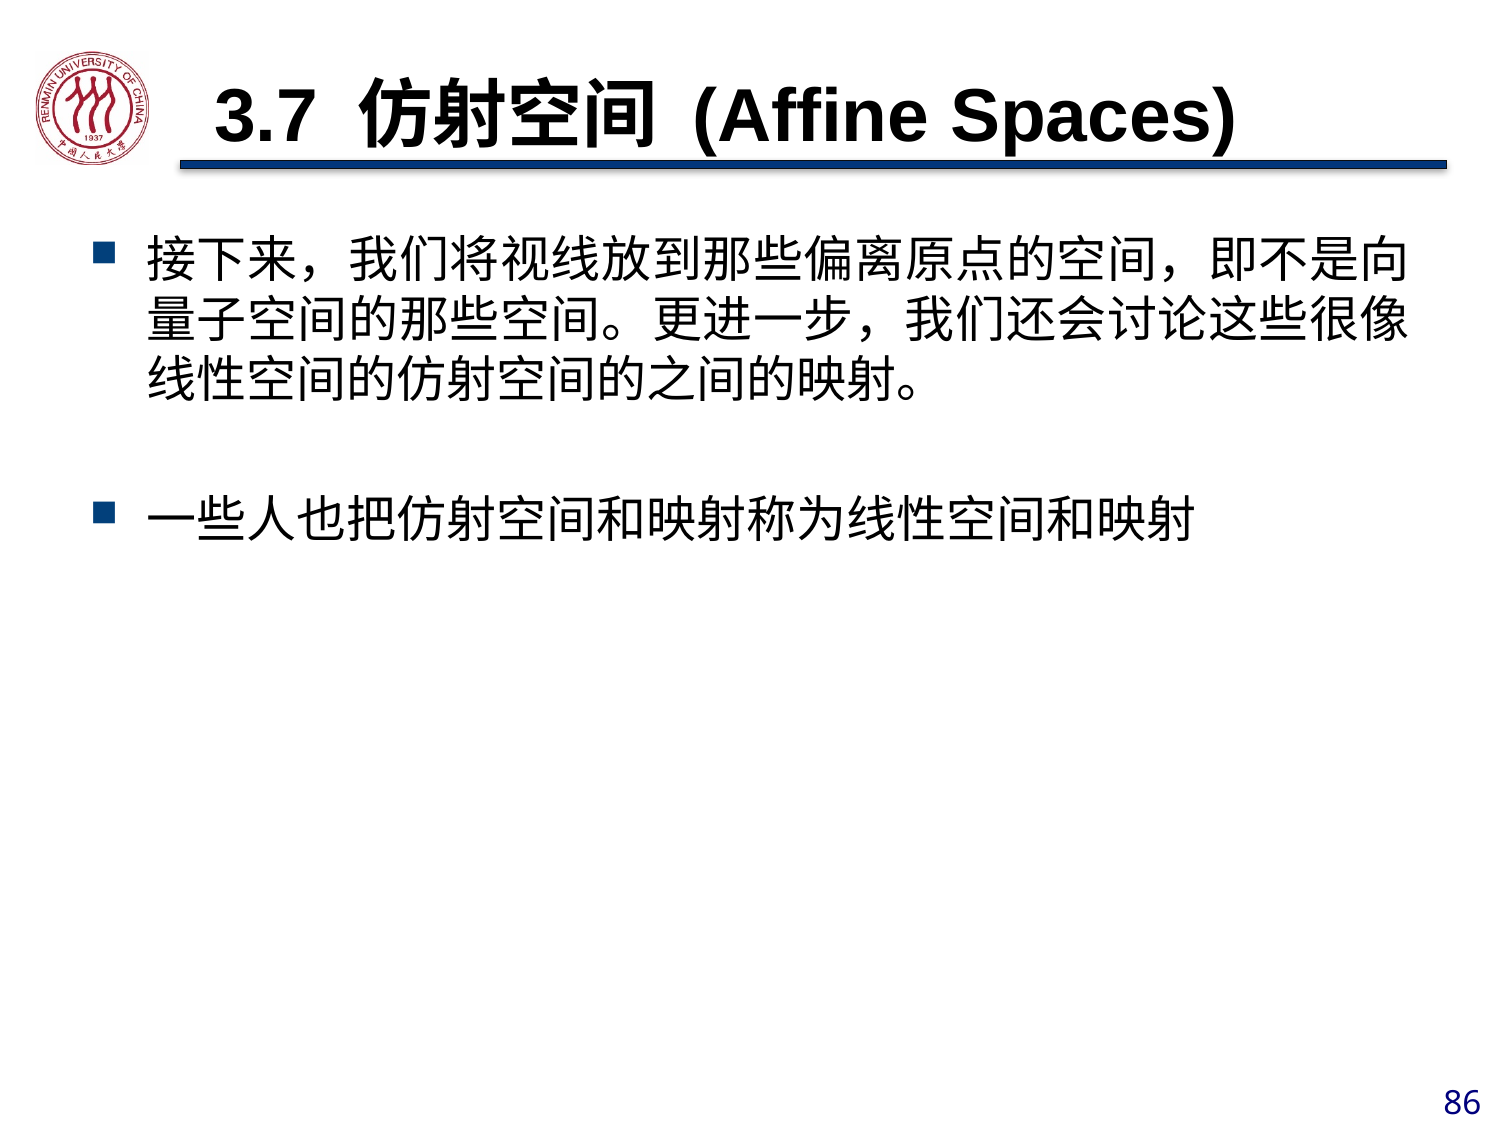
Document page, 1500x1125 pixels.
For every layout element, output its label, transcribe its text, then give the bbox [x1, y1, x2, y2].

list 接下来，我们将视线放到那些偏离原点的空间，即不是向量子空间的那些空间。更进一步，我们还会讨论这些很像线性空间的仿射空间的之间的映射。 一些人也把仿射空间和映射称为线性空间和映射 [75, 219, 1425, 1094]
picture [35, 51, 149, 165]
title 3.7 仿射空间 (Affine Spaces) [198, 18, 1407, 205]
